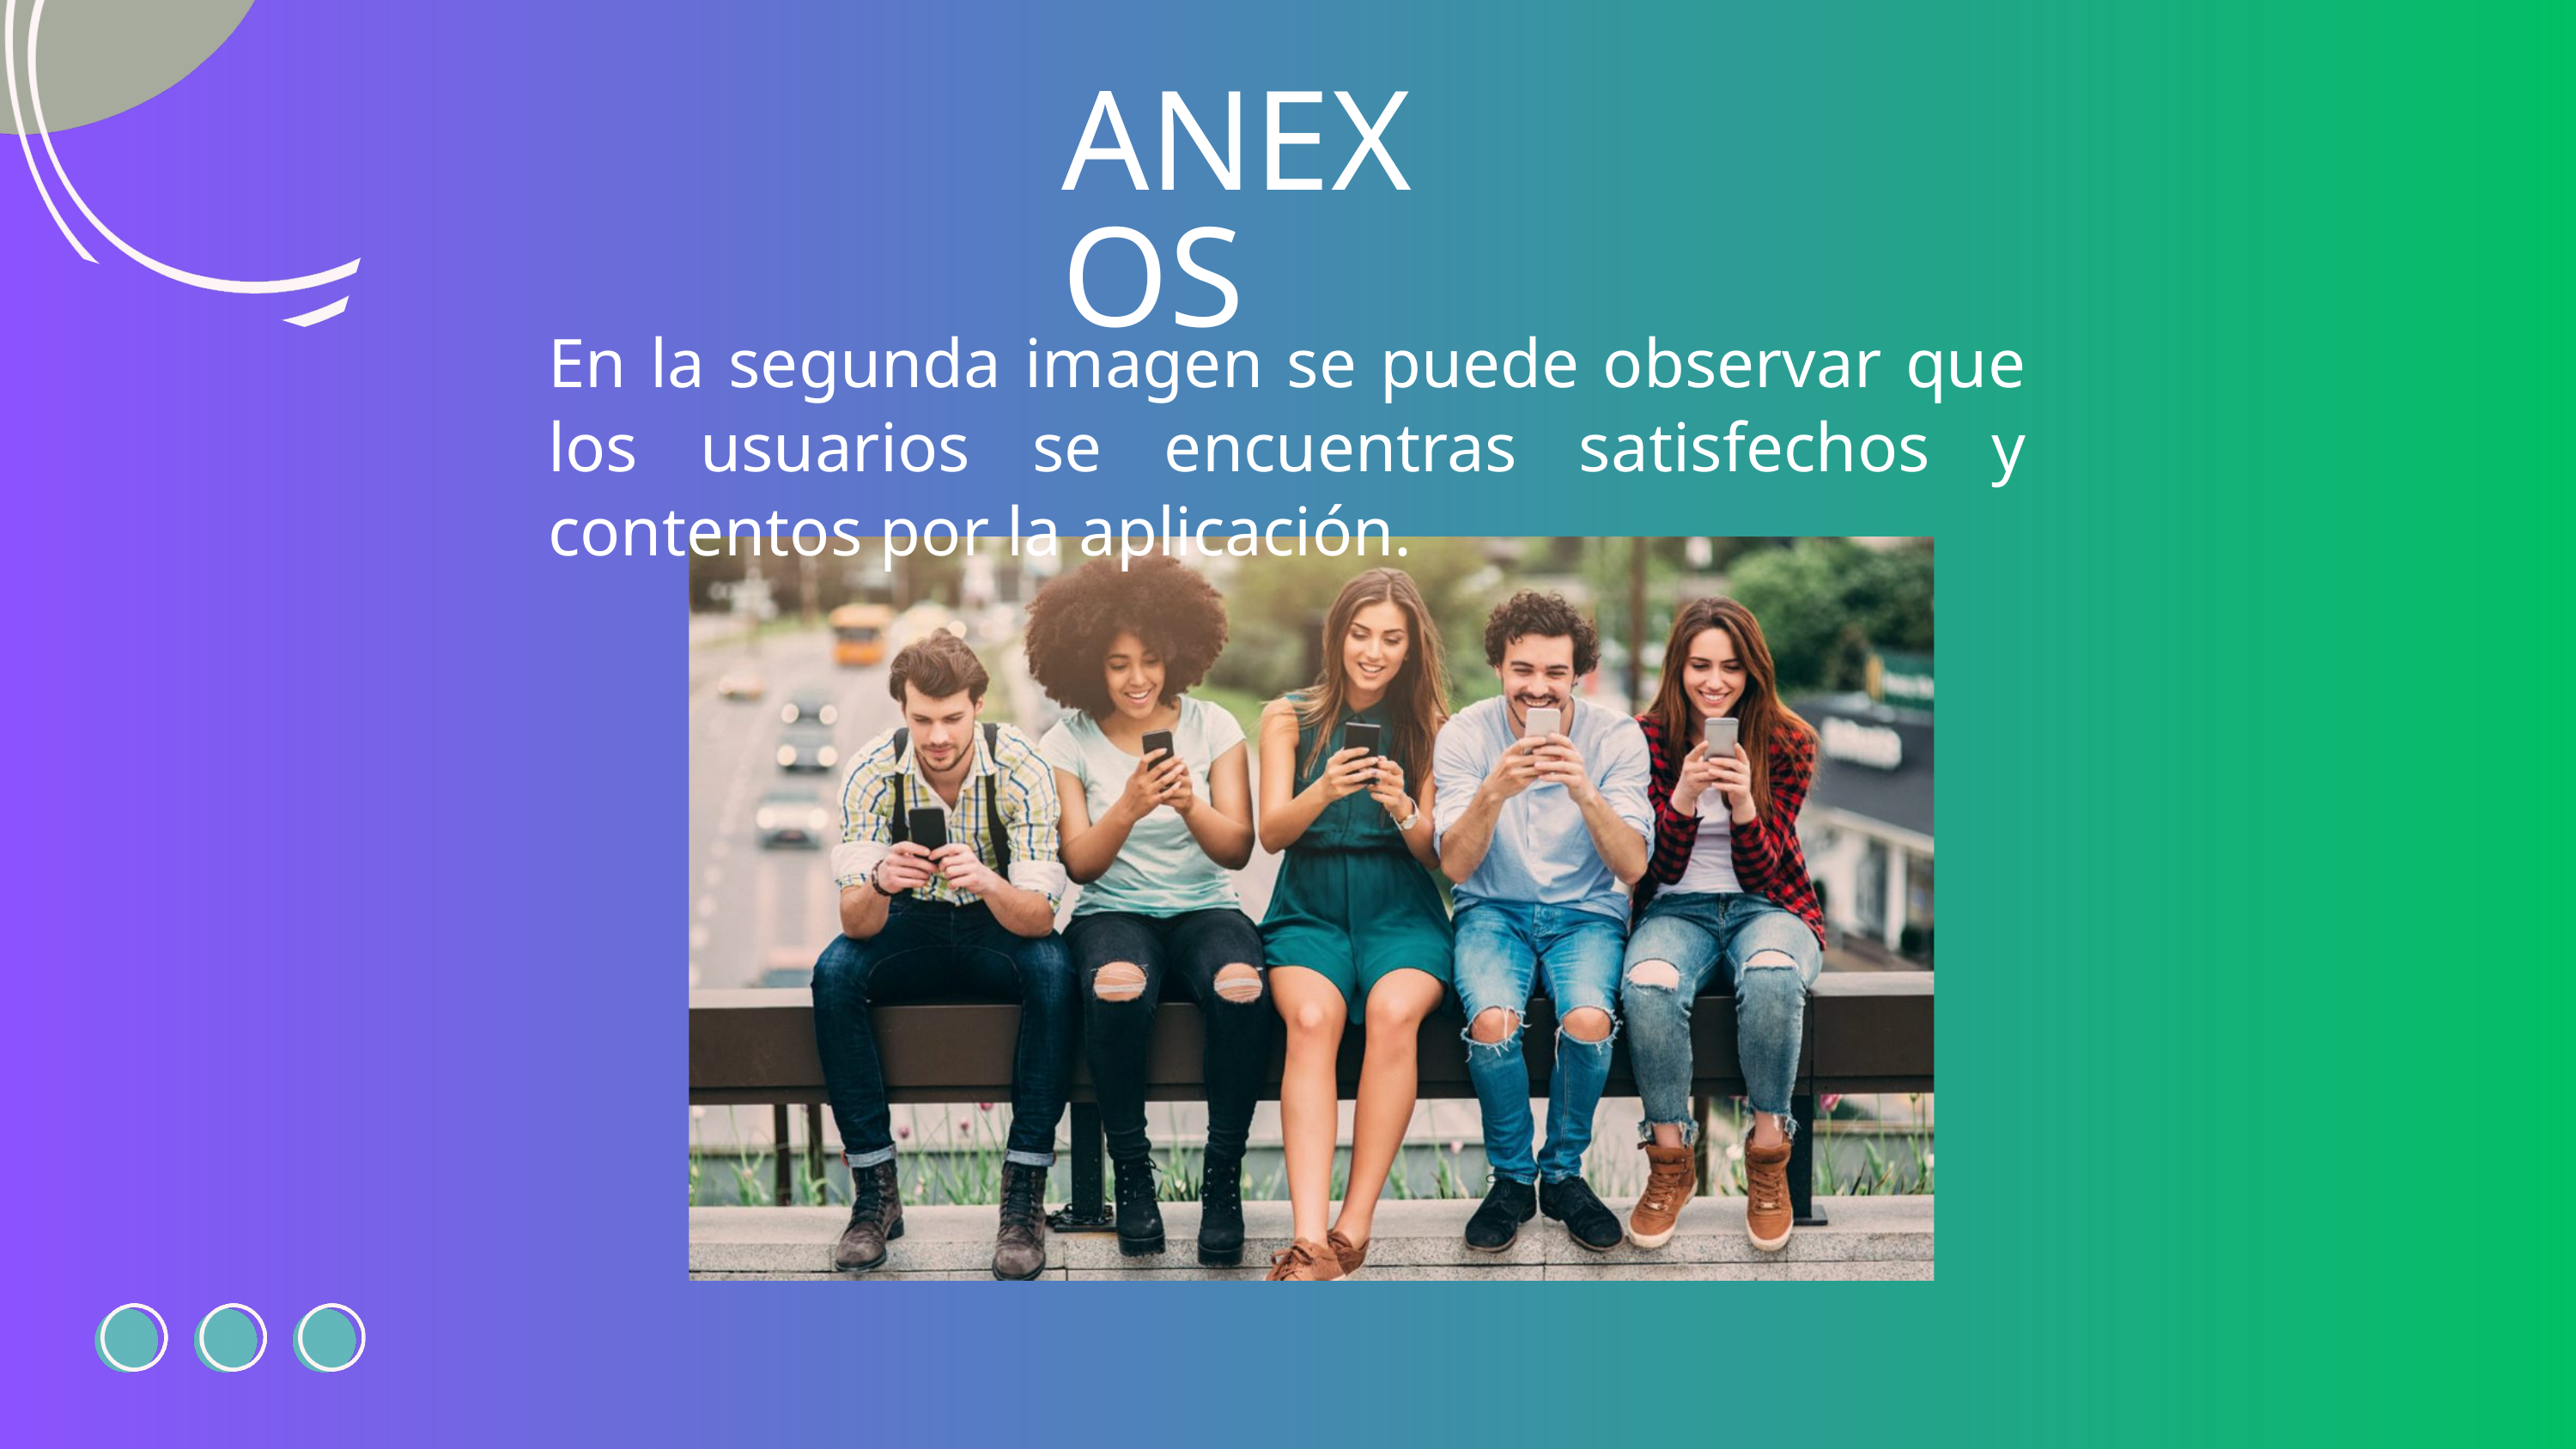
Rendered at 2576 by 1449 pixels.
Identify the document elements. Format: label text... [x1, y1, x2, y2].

text_box [94, 1303, 366, 1373]
text_box ANEXOS [1061, 82, 1515, 316]
text_box En la segunda imagen se puede observar que los usuarios se encuentras satisfechos y contentos por la aplicación. [548, 316, 2028, 570]
text_box [0, 0, 440, 337]
text_box [689, 570, 1935, 1281]
